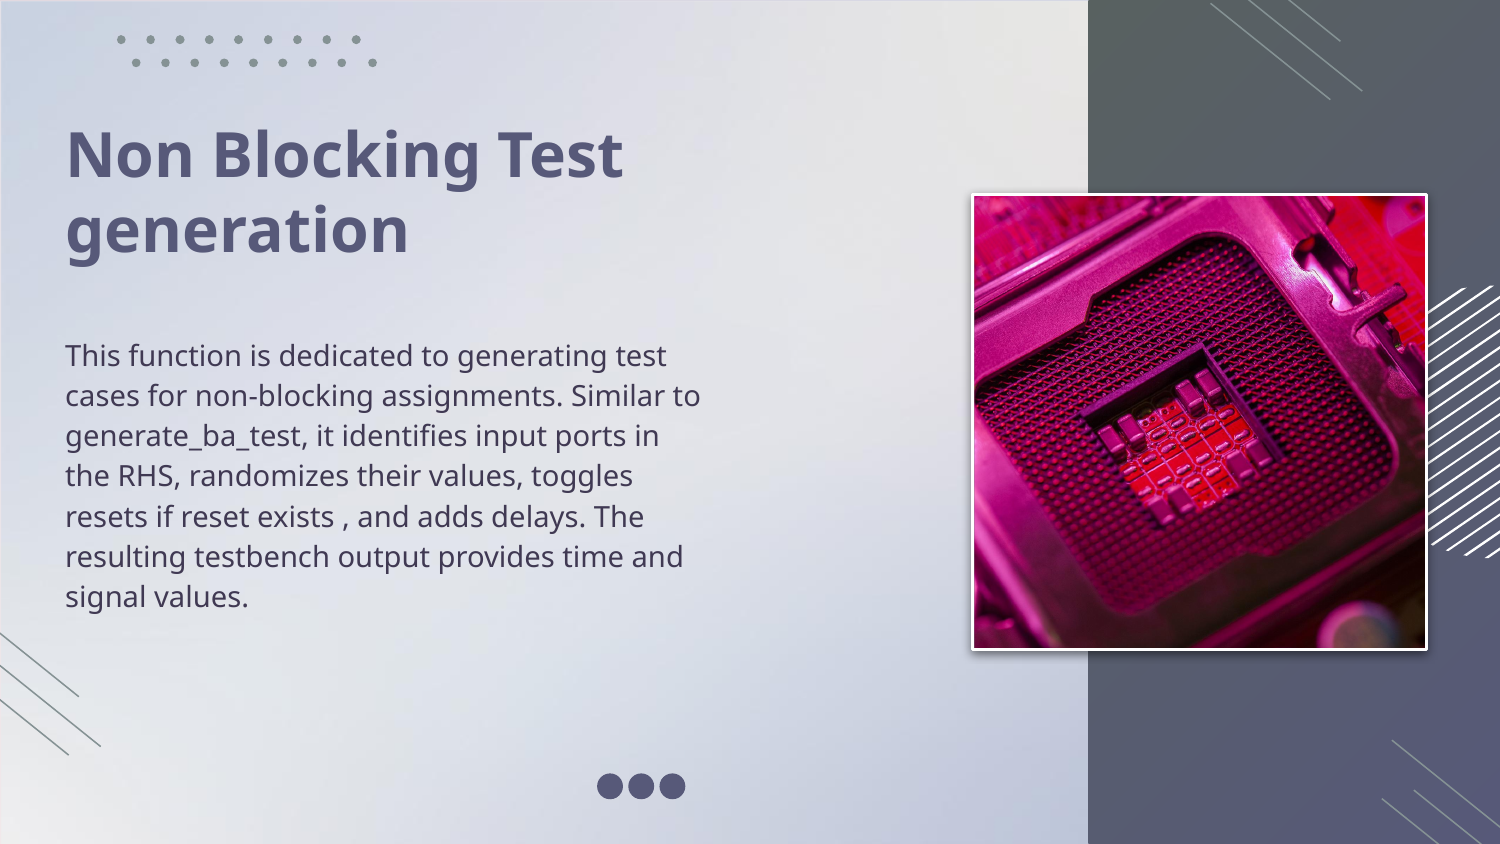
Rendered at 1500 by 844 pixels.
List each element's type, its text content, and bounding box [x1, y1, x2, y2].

picture [973, 195, 1426, 648]
subtitle This function is dedicated to generating test cases for non-blocking assignments. Similar to generate_ba_test, it identifies input ports in the RHS, randomizes their values, toggles resets if reset exists , and adds delays. The resulting testbench output provides time and signal values. [50, 350, 721, 595]
title Non Blocking Test generation [50, 89, 750, 280]
picture [2, 2, 1088, 844]
